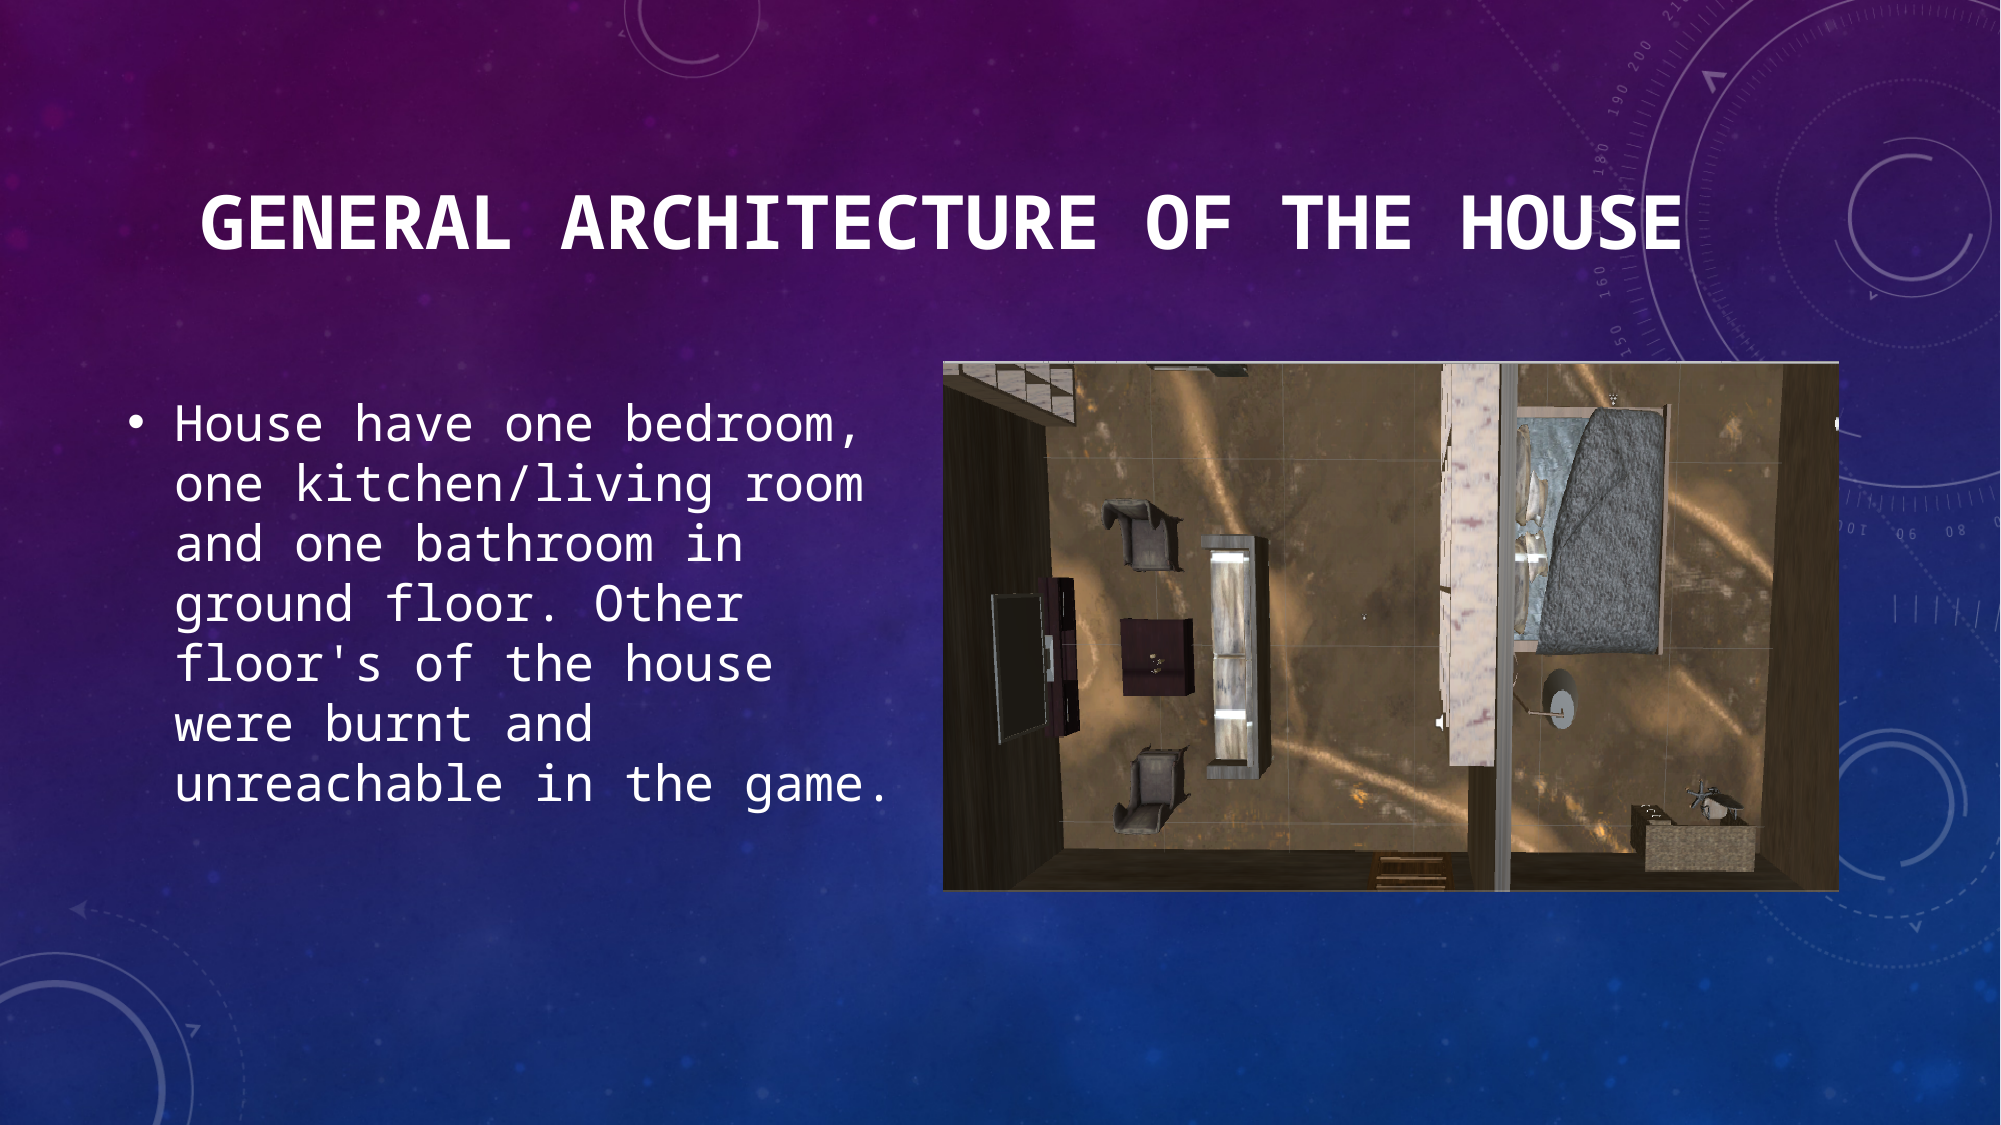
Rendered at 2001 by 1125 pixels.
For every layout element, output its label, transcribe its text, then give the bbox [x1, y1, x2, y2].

text_box House have one bedroom, one kitchen/living room and one bathroom in ground floor. Other floor's of the house were burnt and unreachable in the game. [112, 310, 912, 892]
picture [0, 0, 2001, 1125]
text_box General ArchItecture of the house [112, 99, 1775, 339]
